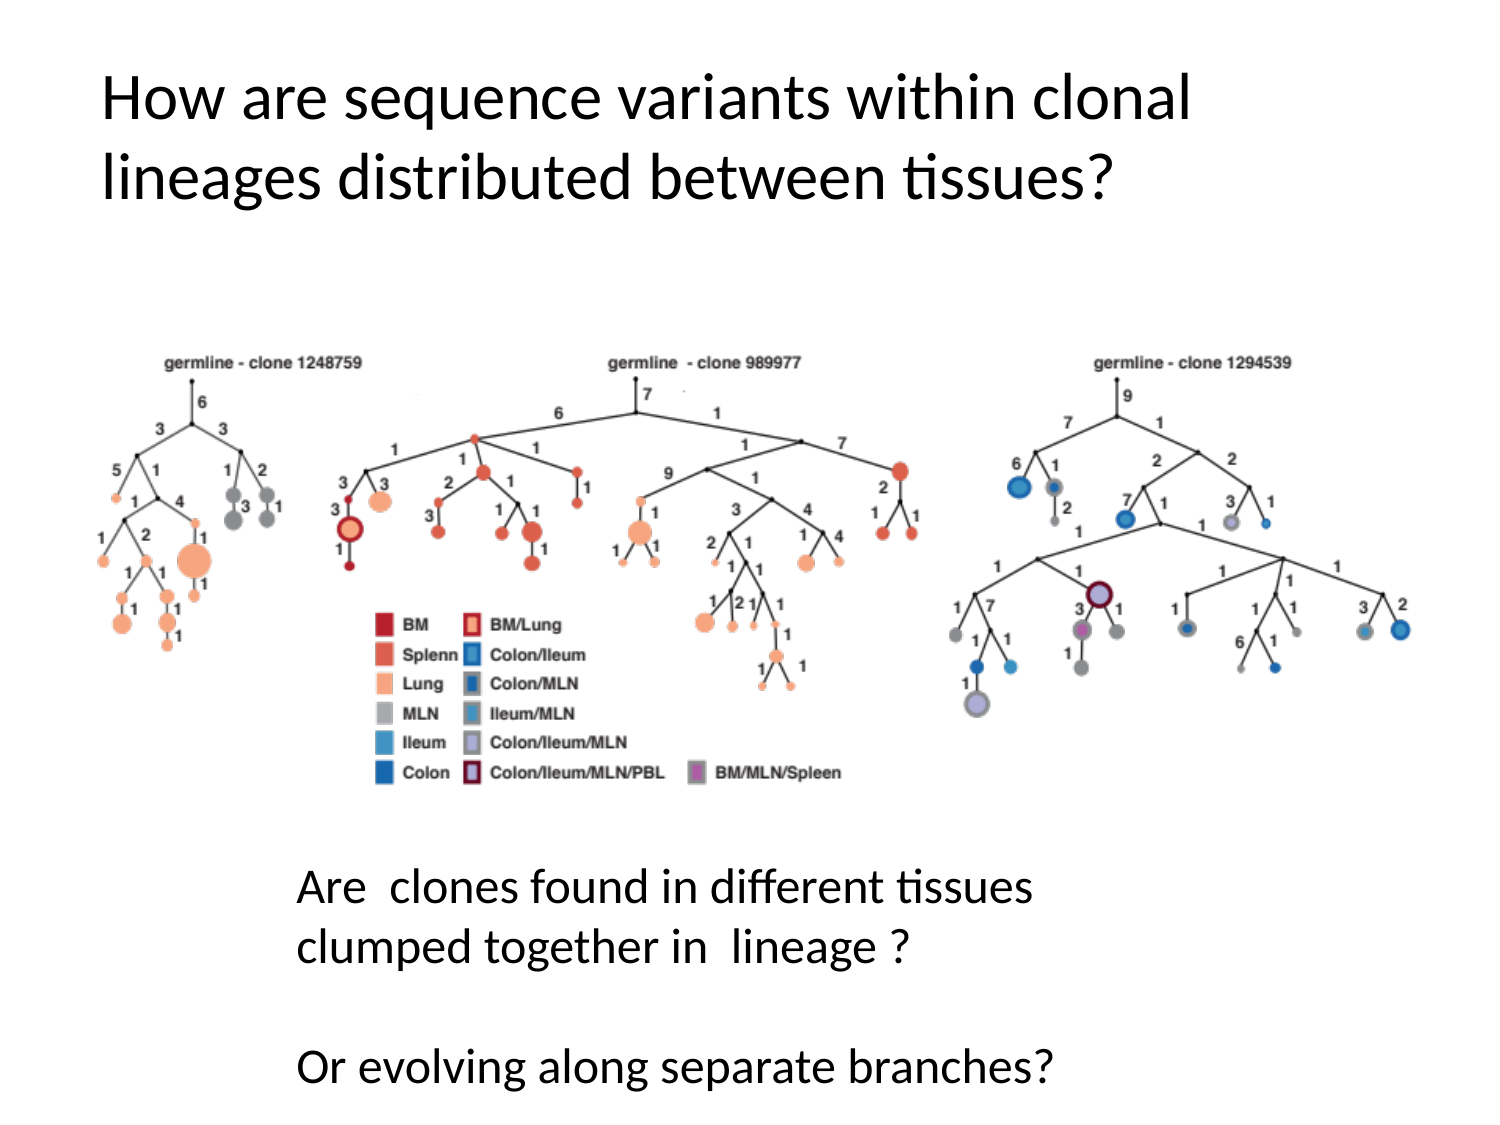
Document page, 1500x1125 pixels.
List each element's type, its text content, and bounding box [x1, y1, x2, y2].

text_box How are sequence variants within clonal lineages distributed between tissues? [87, 45, 1401, 221]
picture [79, 345, 1421, 806]
text_box Are clones found in different tissues clumped together in lineage ? Or evolving along separate branches? [281, 845, 1075, 1101]
